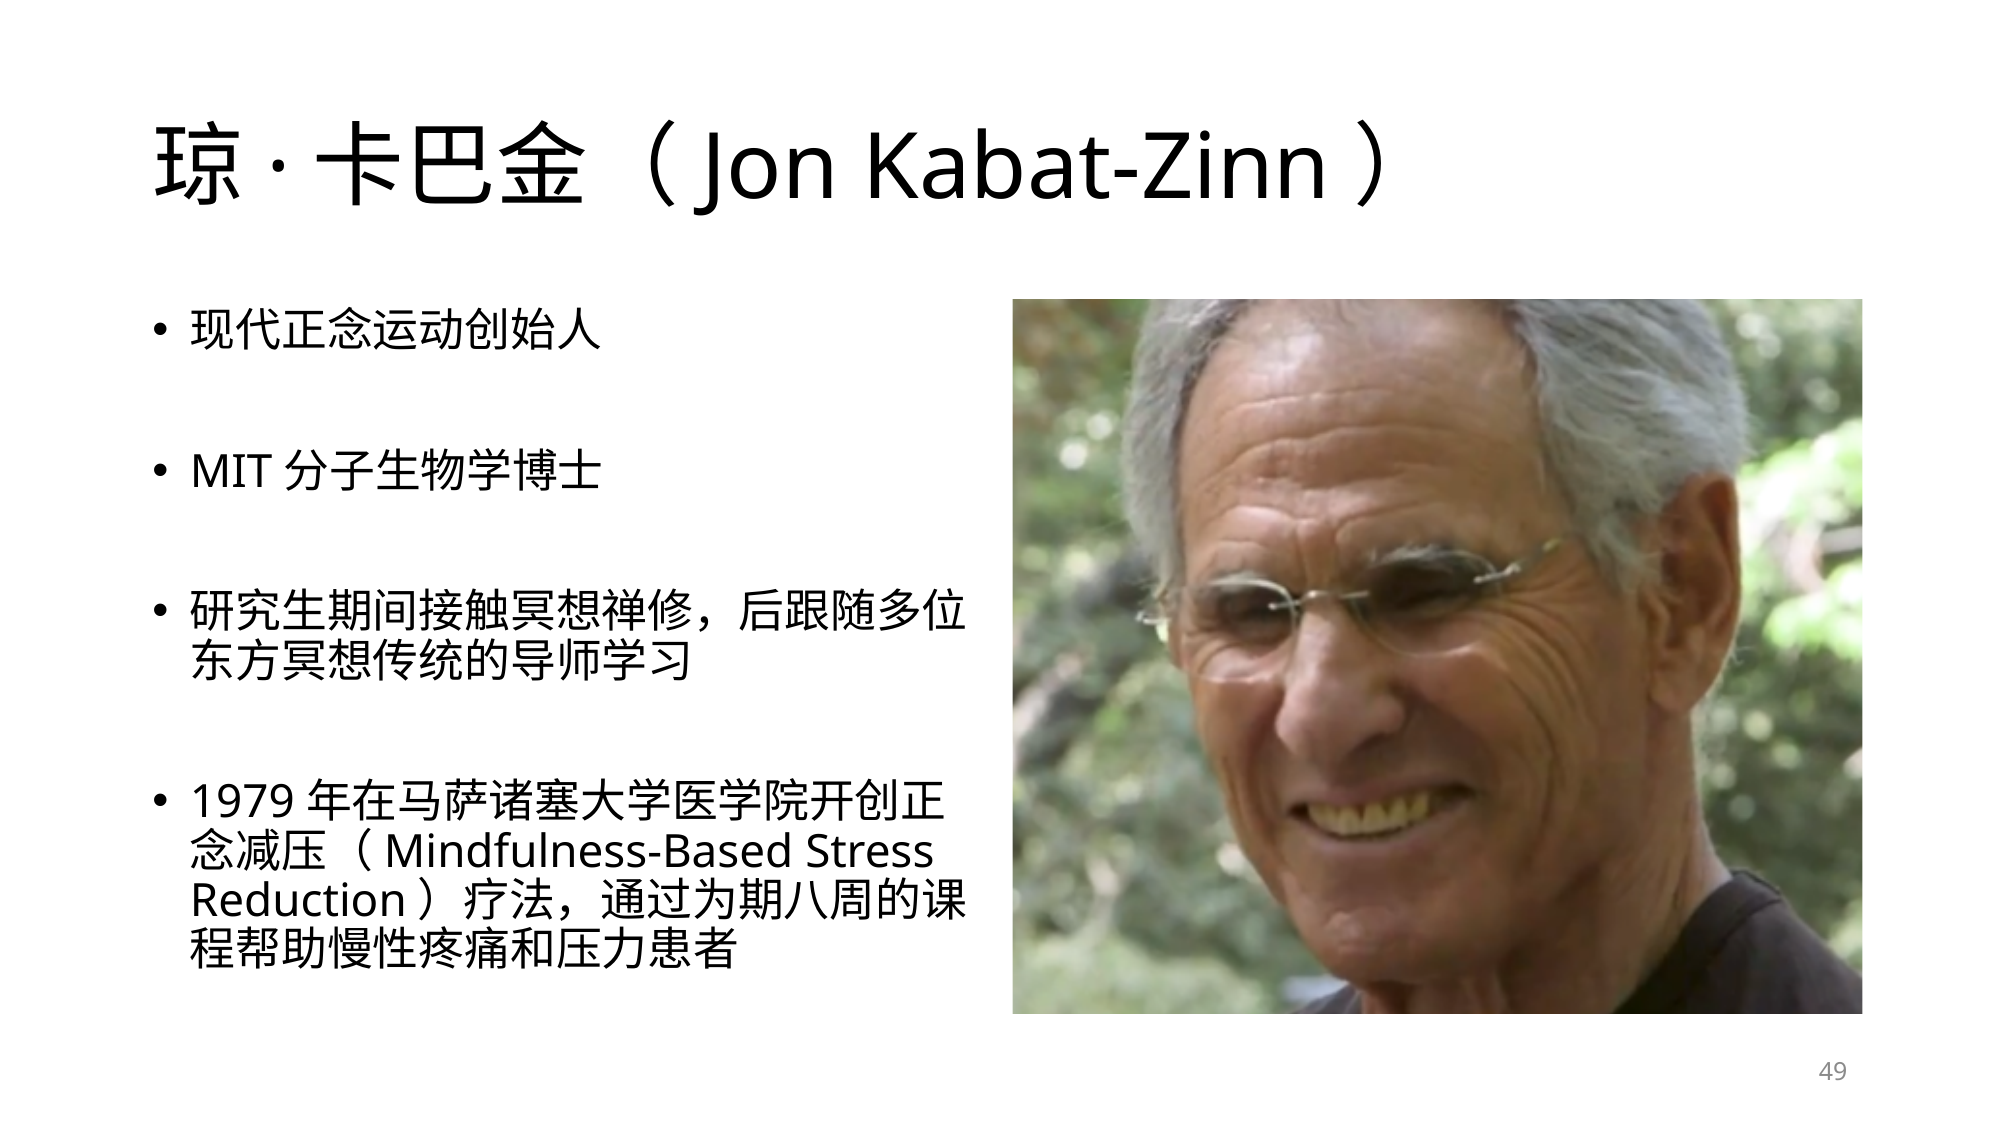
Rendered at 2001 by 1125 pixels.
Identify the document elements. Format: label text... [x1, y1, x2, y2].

title 琼·卡巴金（Jon Kabat-Zinn） [137, 59, 1863, 278]
slide_number 49 [1412, 1042, 1863, 1103]
list 现代正念运动创始人 MIT分子生物学博士 研究生期间接触冥想禅修，后跟随多位东方冥想传统的导师学习 1979年在马萨诸塞大学医学院开创正念减压（Mindfulness-Based Stress Reduction）疗法，通过为期八周的课程帮助慢性疼痛和压力患者 [137, 299, 988, 1014]
picture [1012, 299, 1863, 1014]
